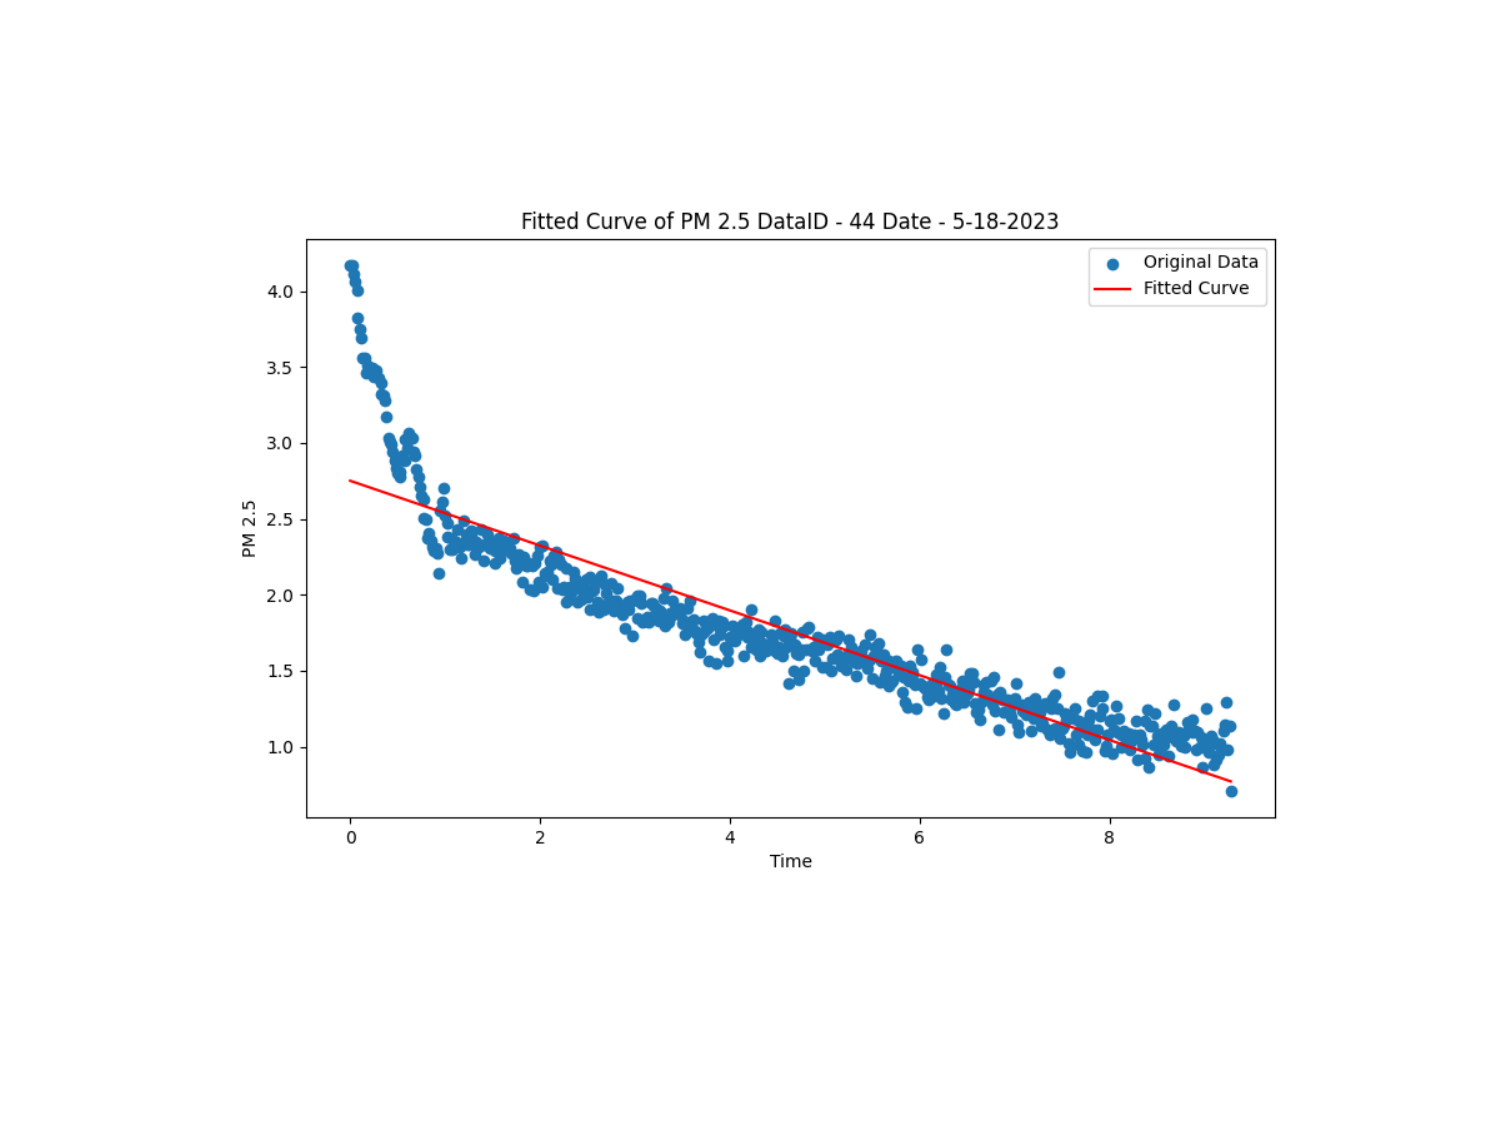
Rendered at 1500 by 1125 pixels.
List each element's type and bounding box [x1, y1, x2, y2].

picture [149, 149, 1401, 901]
